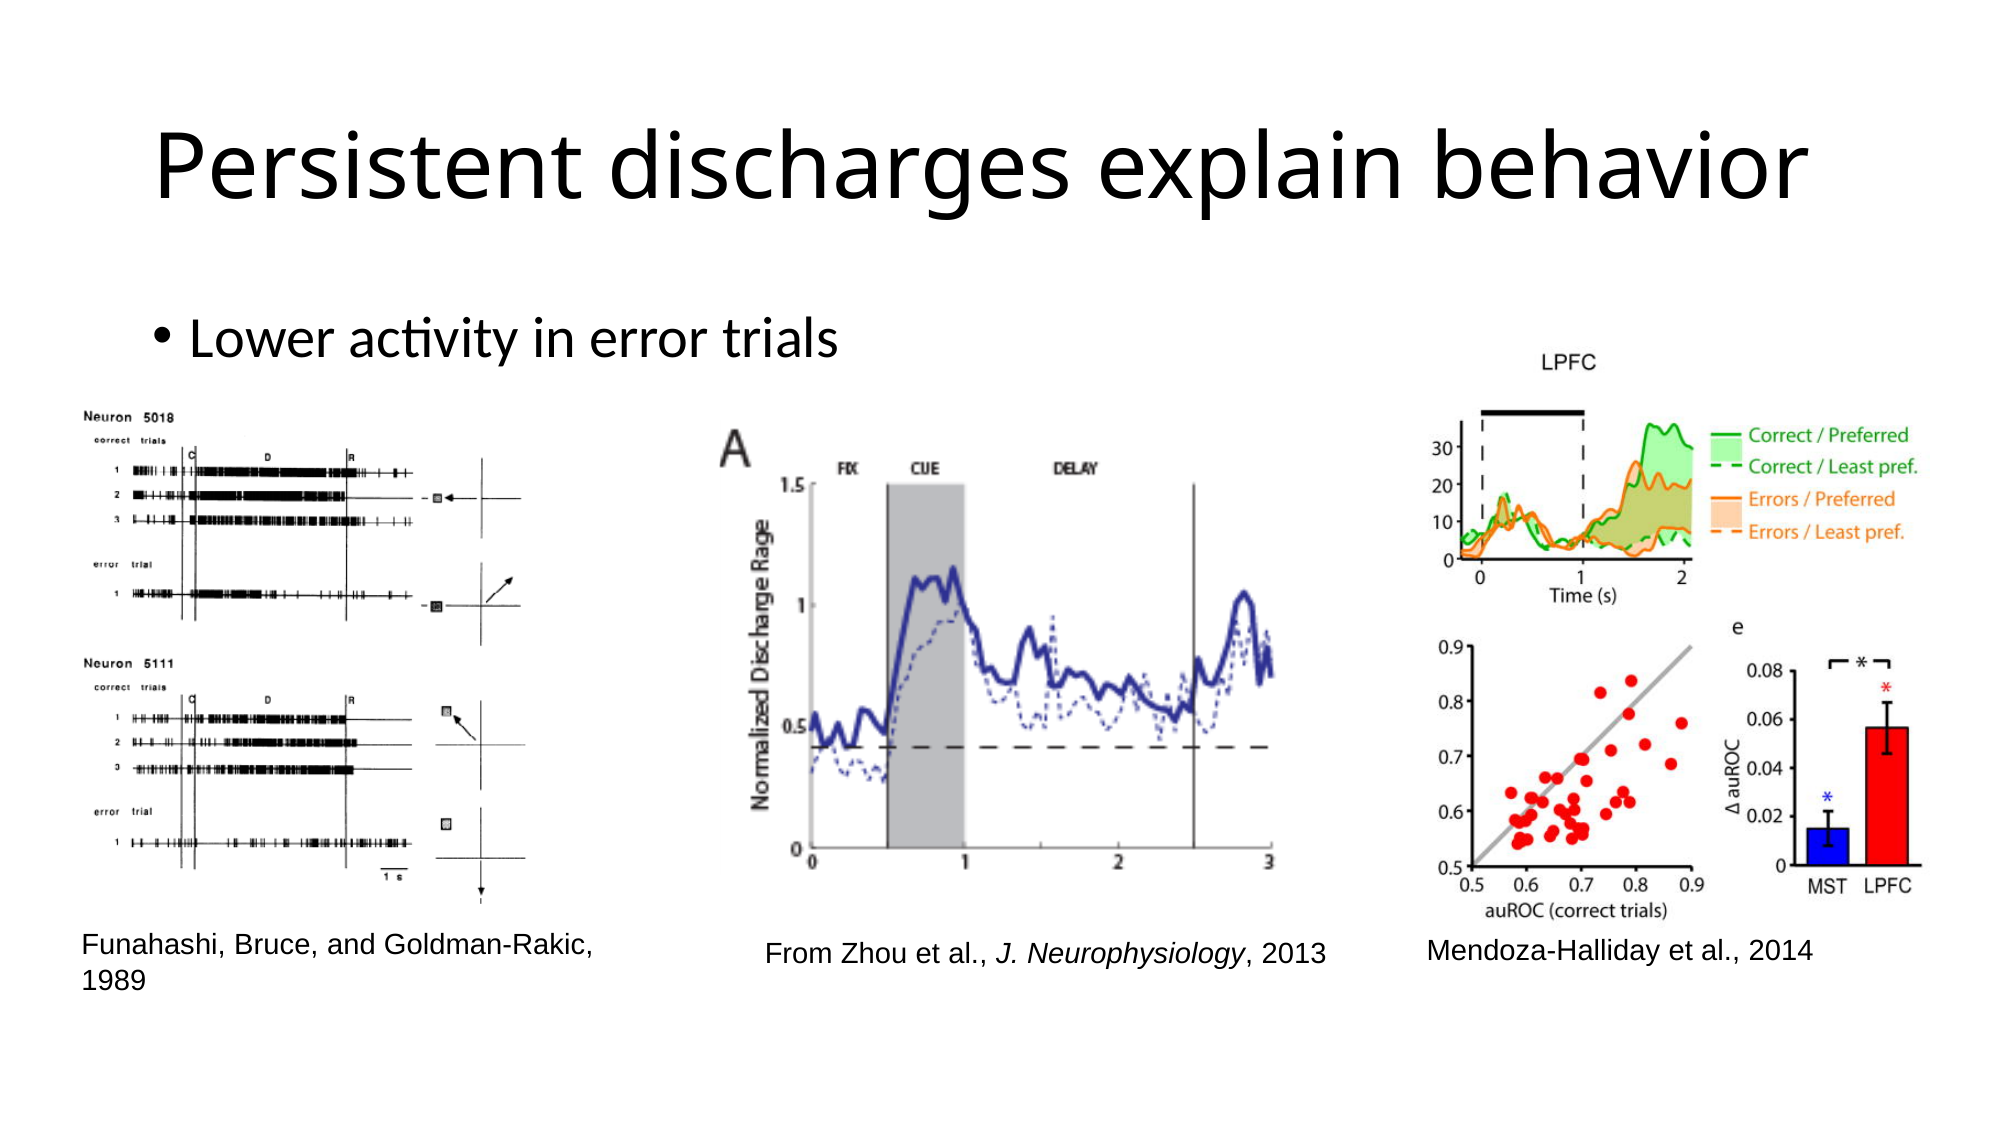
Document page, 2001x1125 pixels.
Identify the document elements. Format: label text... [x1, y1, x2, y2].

text_box From Zhou et al., J. Neurophysiology, 2013 [749, 927, 1363, 977]
text_box Funahashi, Bruce, and Goldman-Rakic, 1989 [66, 918, 680, 1004]
picture [719, 420, 1318, 875]
text_box Mendoza-Halliday et al., 2014 [1411, 928, 1930, 974]
picture [1411, 346, 1930, 928]
title Persistent discharges explain behavior [137, 59, 1863, 278]
list Lower activity in error trials [137, 299, 1863, 1014]
picture [66, 394, 537, 919]
